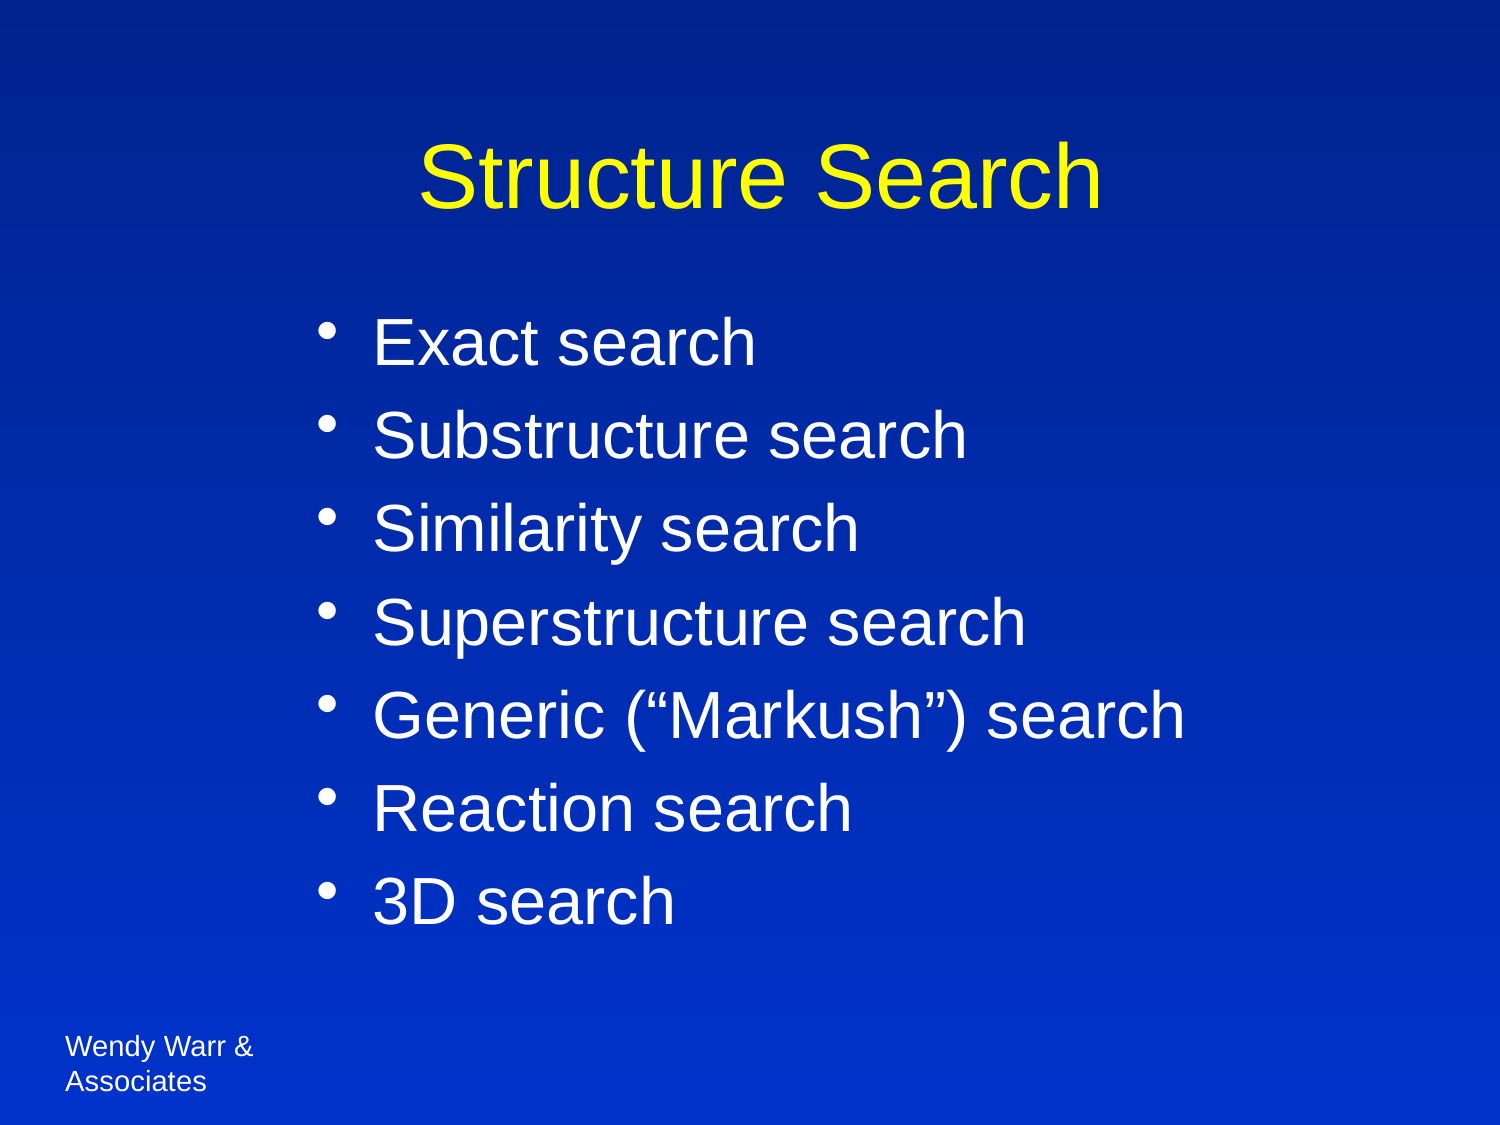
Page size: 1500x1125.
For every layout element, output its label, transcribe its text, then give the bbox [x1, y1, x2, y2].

list Exact search Substructure search Similarity search Superstructure search Generic (“Markush”) search Reaction search 3D search [301, 290, 1235, 965]
title Structure Search [123, 78, 1399, 266]
slide_number Wendy Warr & Associates [50, 1025, 363, 1100]
